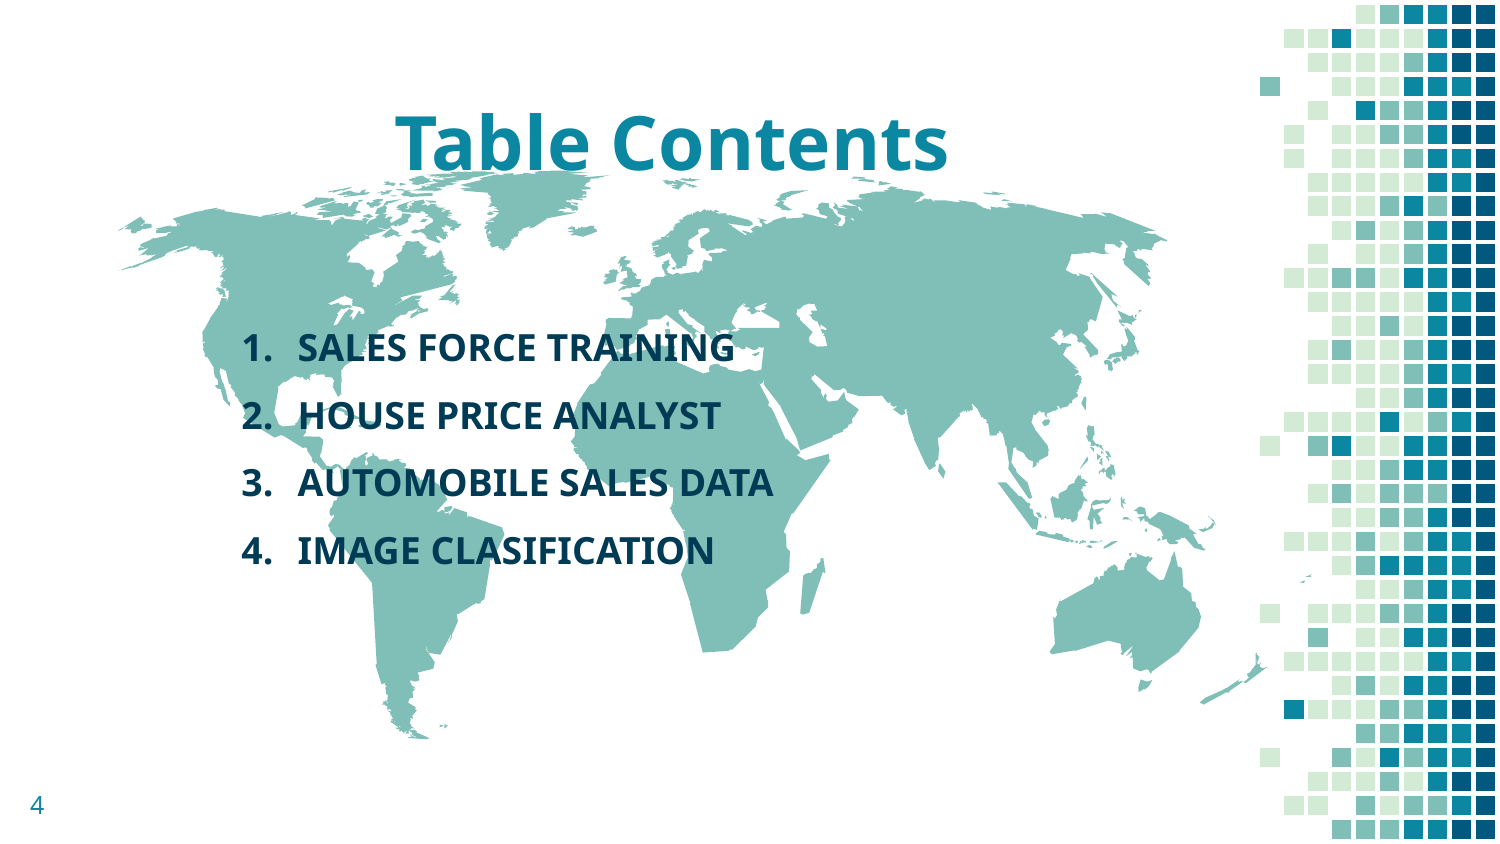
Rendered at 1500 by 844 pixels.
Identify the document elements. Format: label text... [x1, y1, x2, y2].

text_box [689, 601, 769, 653]
text_box [118, 201, 462, 286]
text_box [117, 216, 153, 234]
text_box [602, 268, 620, 285]
text_box [484, 201, 579, 251]
text_box [1137, 679, 1153, 692]
slide_number ‹#› [15, 774, 105, 839]
text_box [1199, 652, 1268, 705]
text_box [1198, 515, 1217, 533]
title Table Contents [117, 59, 1227, 201]
list SALES FORCE TRAINING HOUSE PRICE ANALYST AUTOMOBILE SALES DATA IMAGE CLASIFICATION [207, 286, 1196, 601]
text_box [647, 201, 1168, 286]
text_box [1049, 601, 1202, 674]
text_box [617, 256, 642, 286]
text_box [373, 601, 482, 740]
text_box [566, 225, 597, 237]
text_box [1196, 539, 1207, 551]
text_box [800, 601, 814, 615]
text_box [201, 324, 207, 358]
